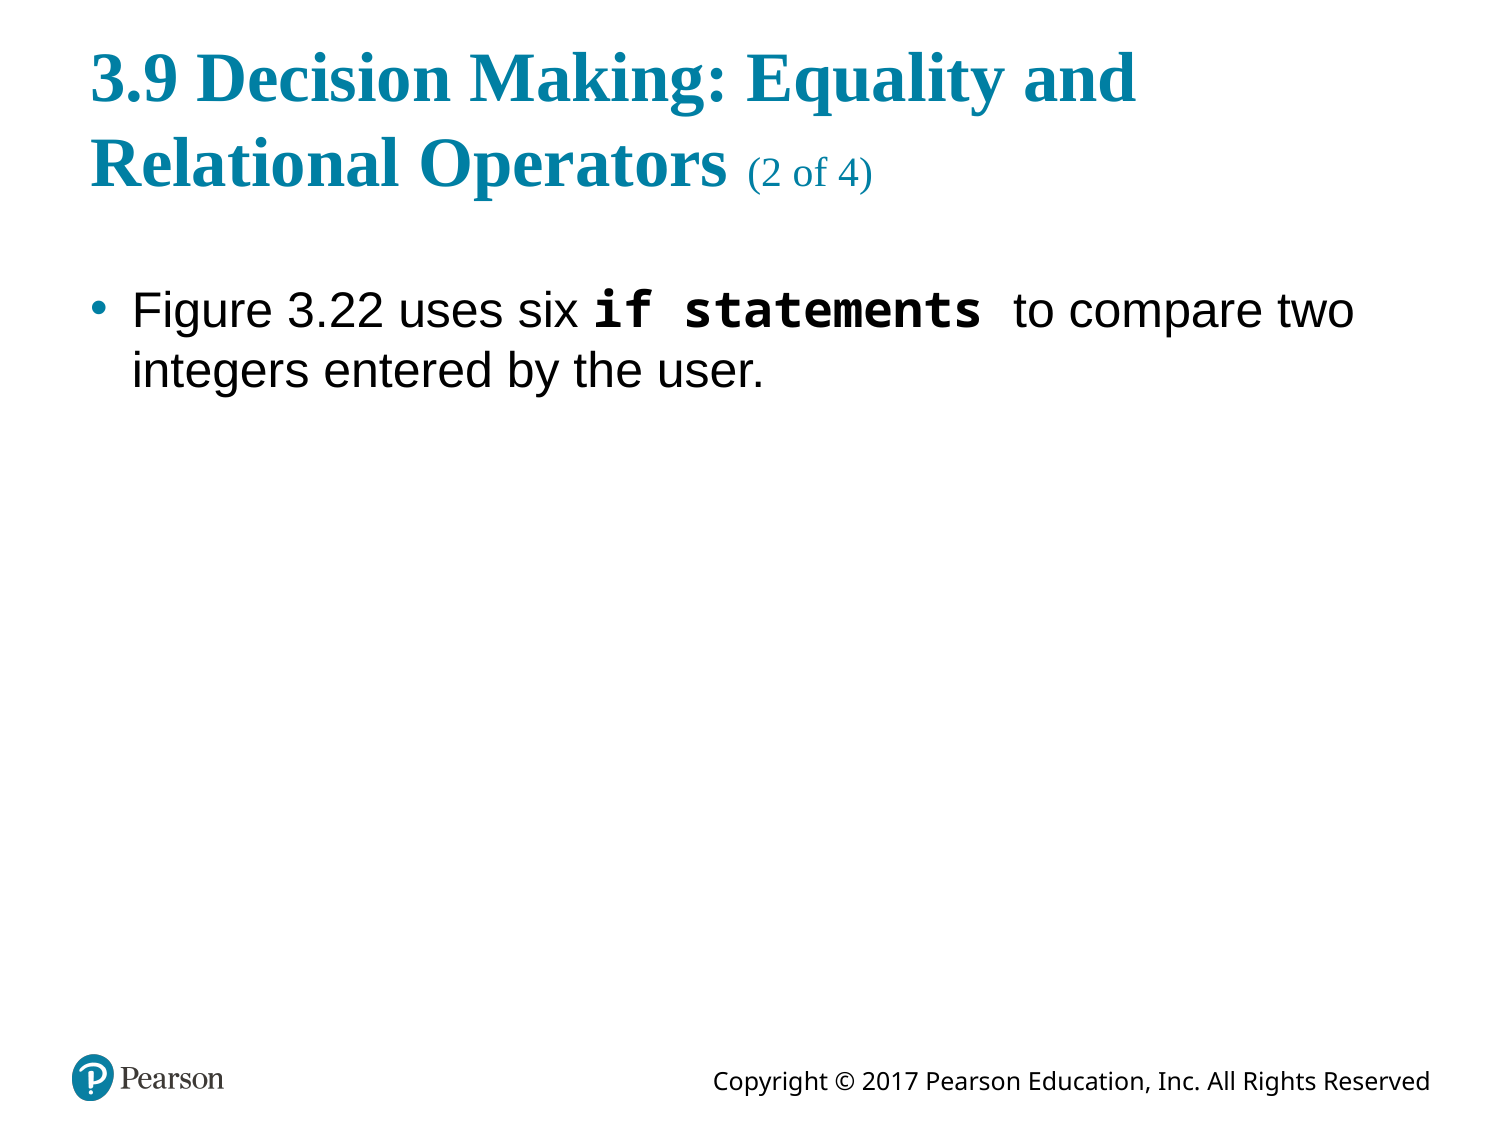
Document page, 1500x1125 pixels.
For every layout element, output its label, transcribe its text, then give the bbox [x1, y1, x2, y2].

list Figure 3.22 uses six if statements to compare two integers entered by the user. [75, 262, 1425, 1005]
picture [72, 1054, 88, 1070]
picture [98, 1054, 224, 1101]
picture [80, 1063, 106, 1088]
picture [72, 1087, 83, 1101]
title 3.9 Decision Making: Equality and Relational Operators (2 of 4) [75, 35, 1425, 216]
